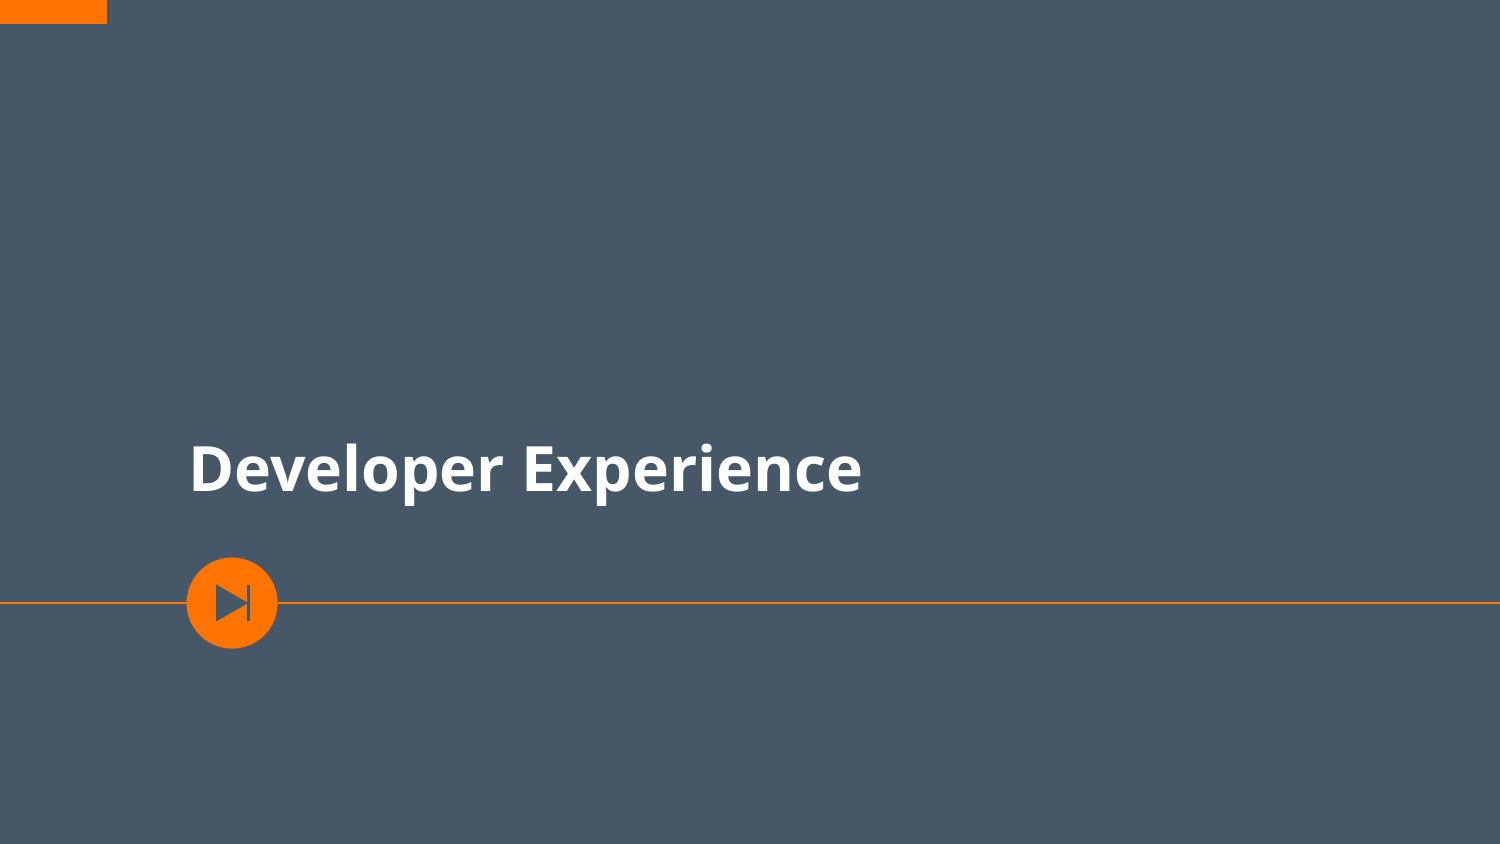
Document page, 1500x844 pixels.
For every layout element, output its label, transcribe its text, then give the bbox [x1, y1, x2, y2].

title Developer Experience [188, 328, 1352, 519]
